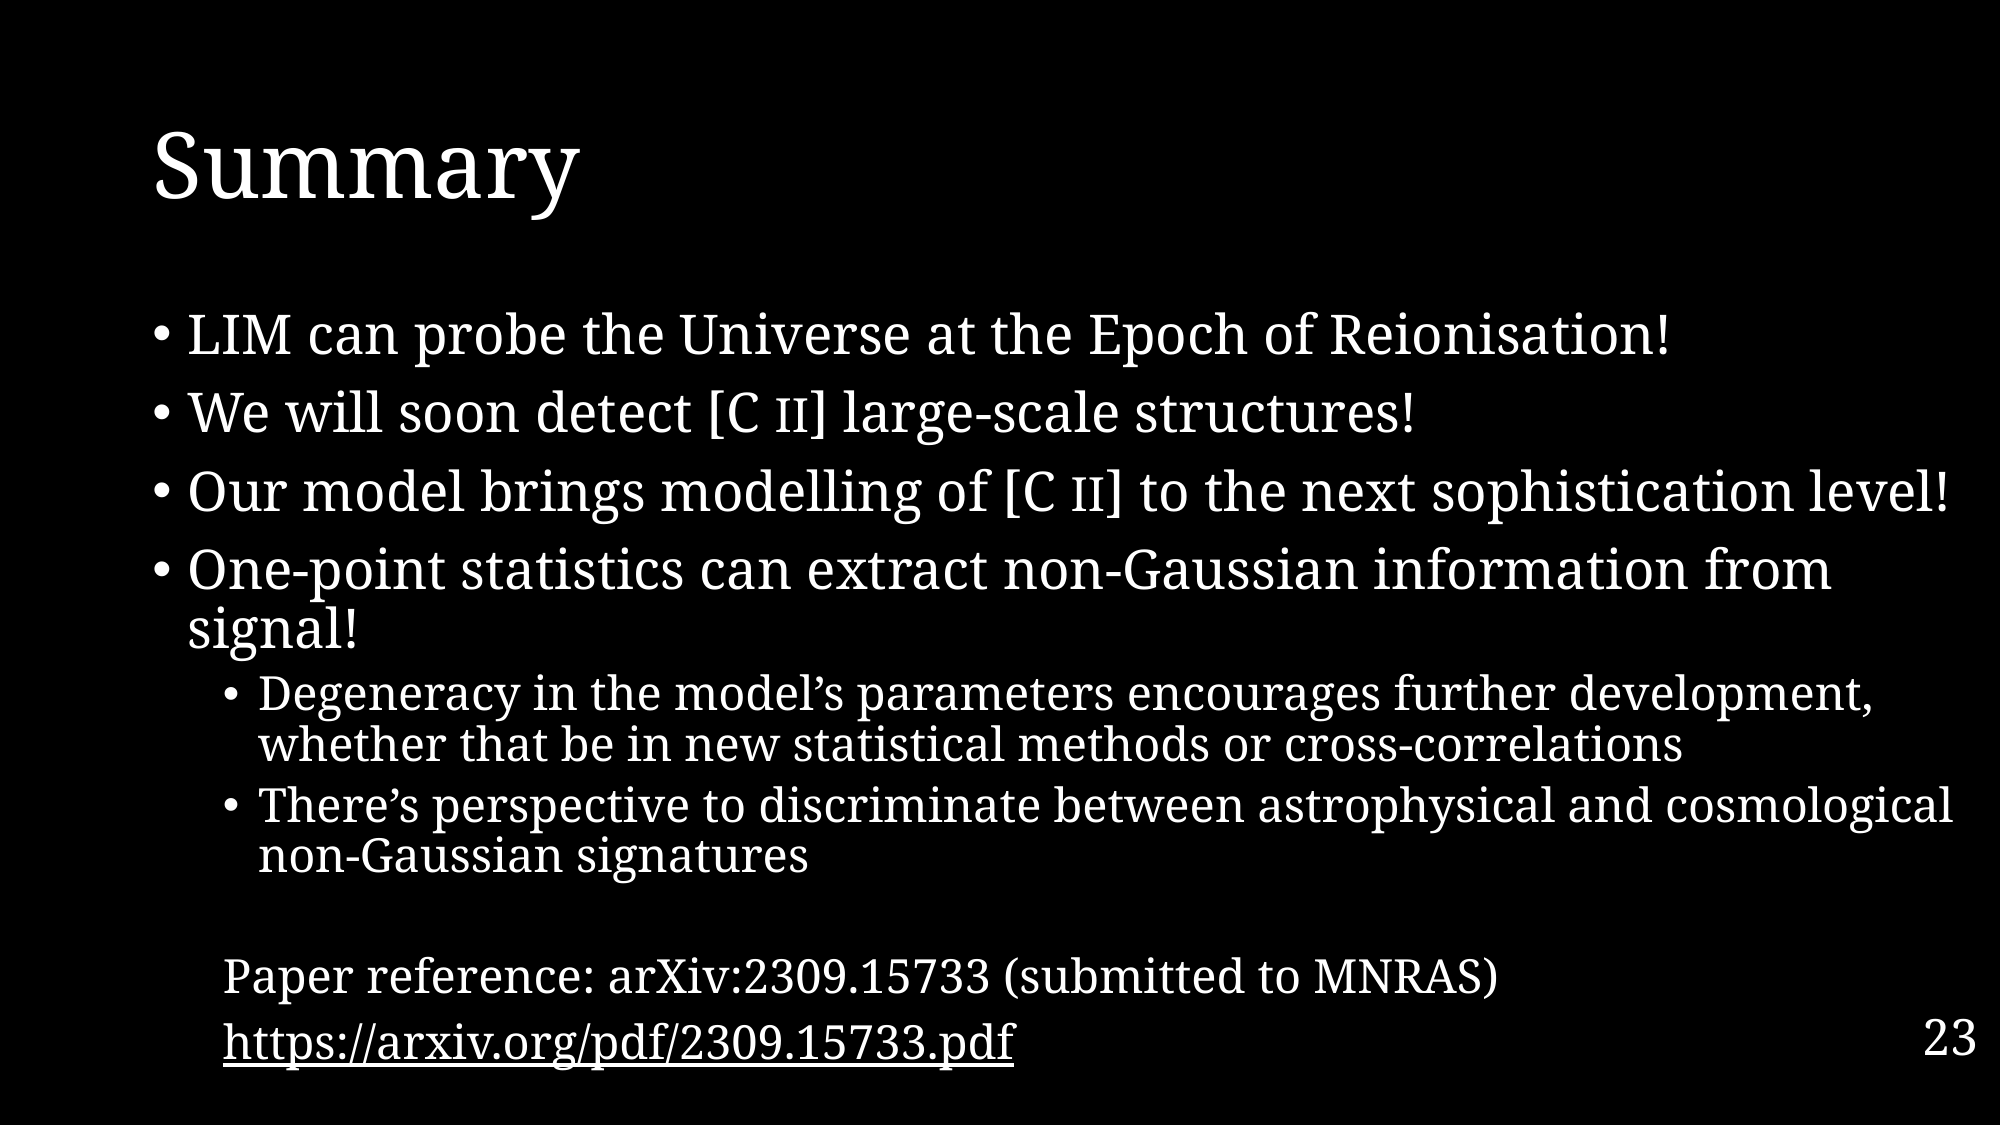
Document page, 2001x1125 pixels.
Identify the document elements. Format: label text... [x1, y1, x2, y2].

title Summary [137, 59, 1863, 278]
text_box 23 [1908, 998, 2000, 1074]
list LIM can probe the Universe at the Epoch of Reionisation! We will soon detect [C II] large-scale structures! Our model brings modelling of [C II] to the next sophistication level! One-point statistics can extract non-Gaussian information from signal! Degeneracy in the model’s parameters encourages further development, whether that be in new statistical methods or cross-correlations There’s perspective to discriminate between astrophysical and cosmological non-Gaussian signatures Paper reference: arXiv:2309.15733 (submitted to MNRAS) https://arxiv.org/pdf/2309.15733.pdf [137, 299, 1987, 1125]
